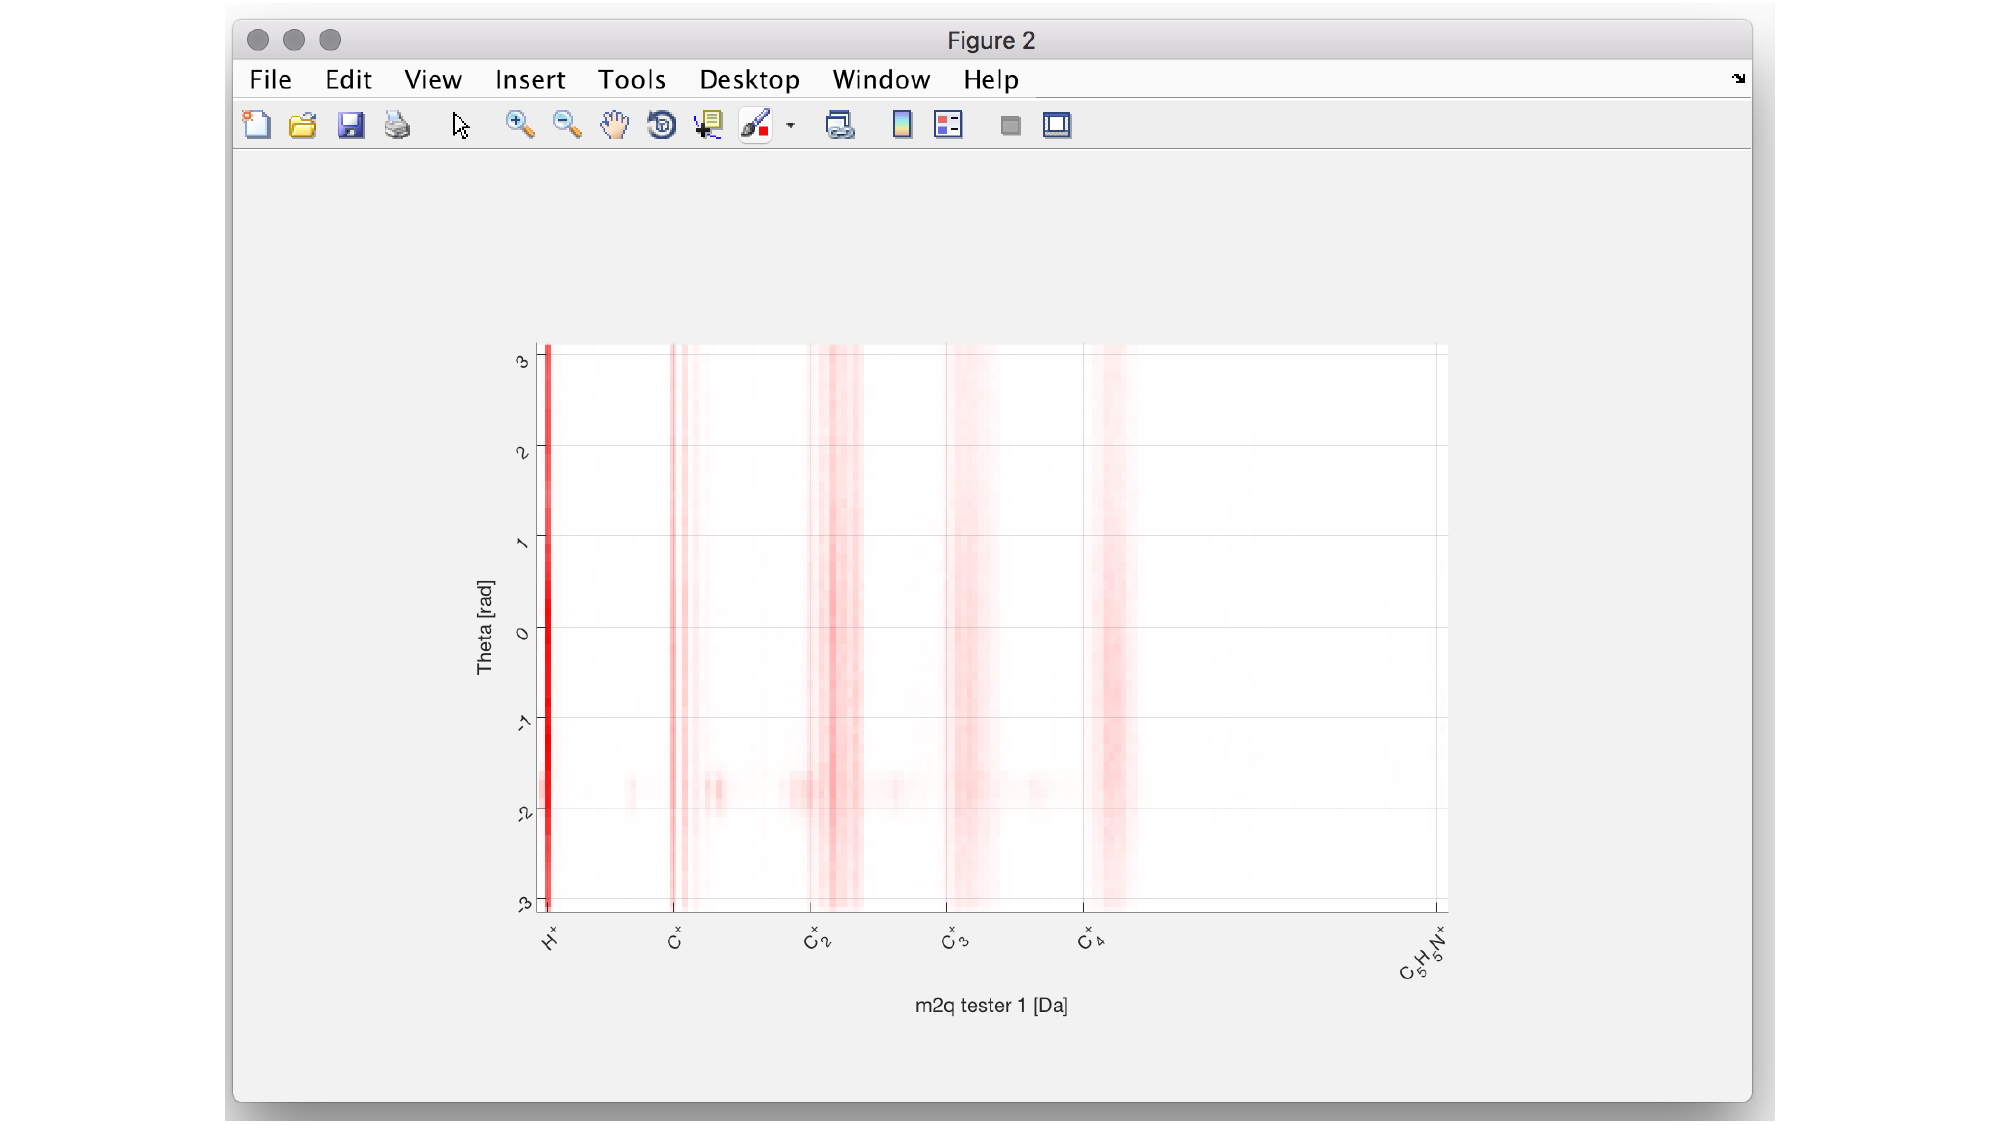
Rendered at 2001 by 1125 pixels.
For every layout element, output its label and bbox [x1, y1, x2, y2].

picture [224, 3, 1775, 1121]
